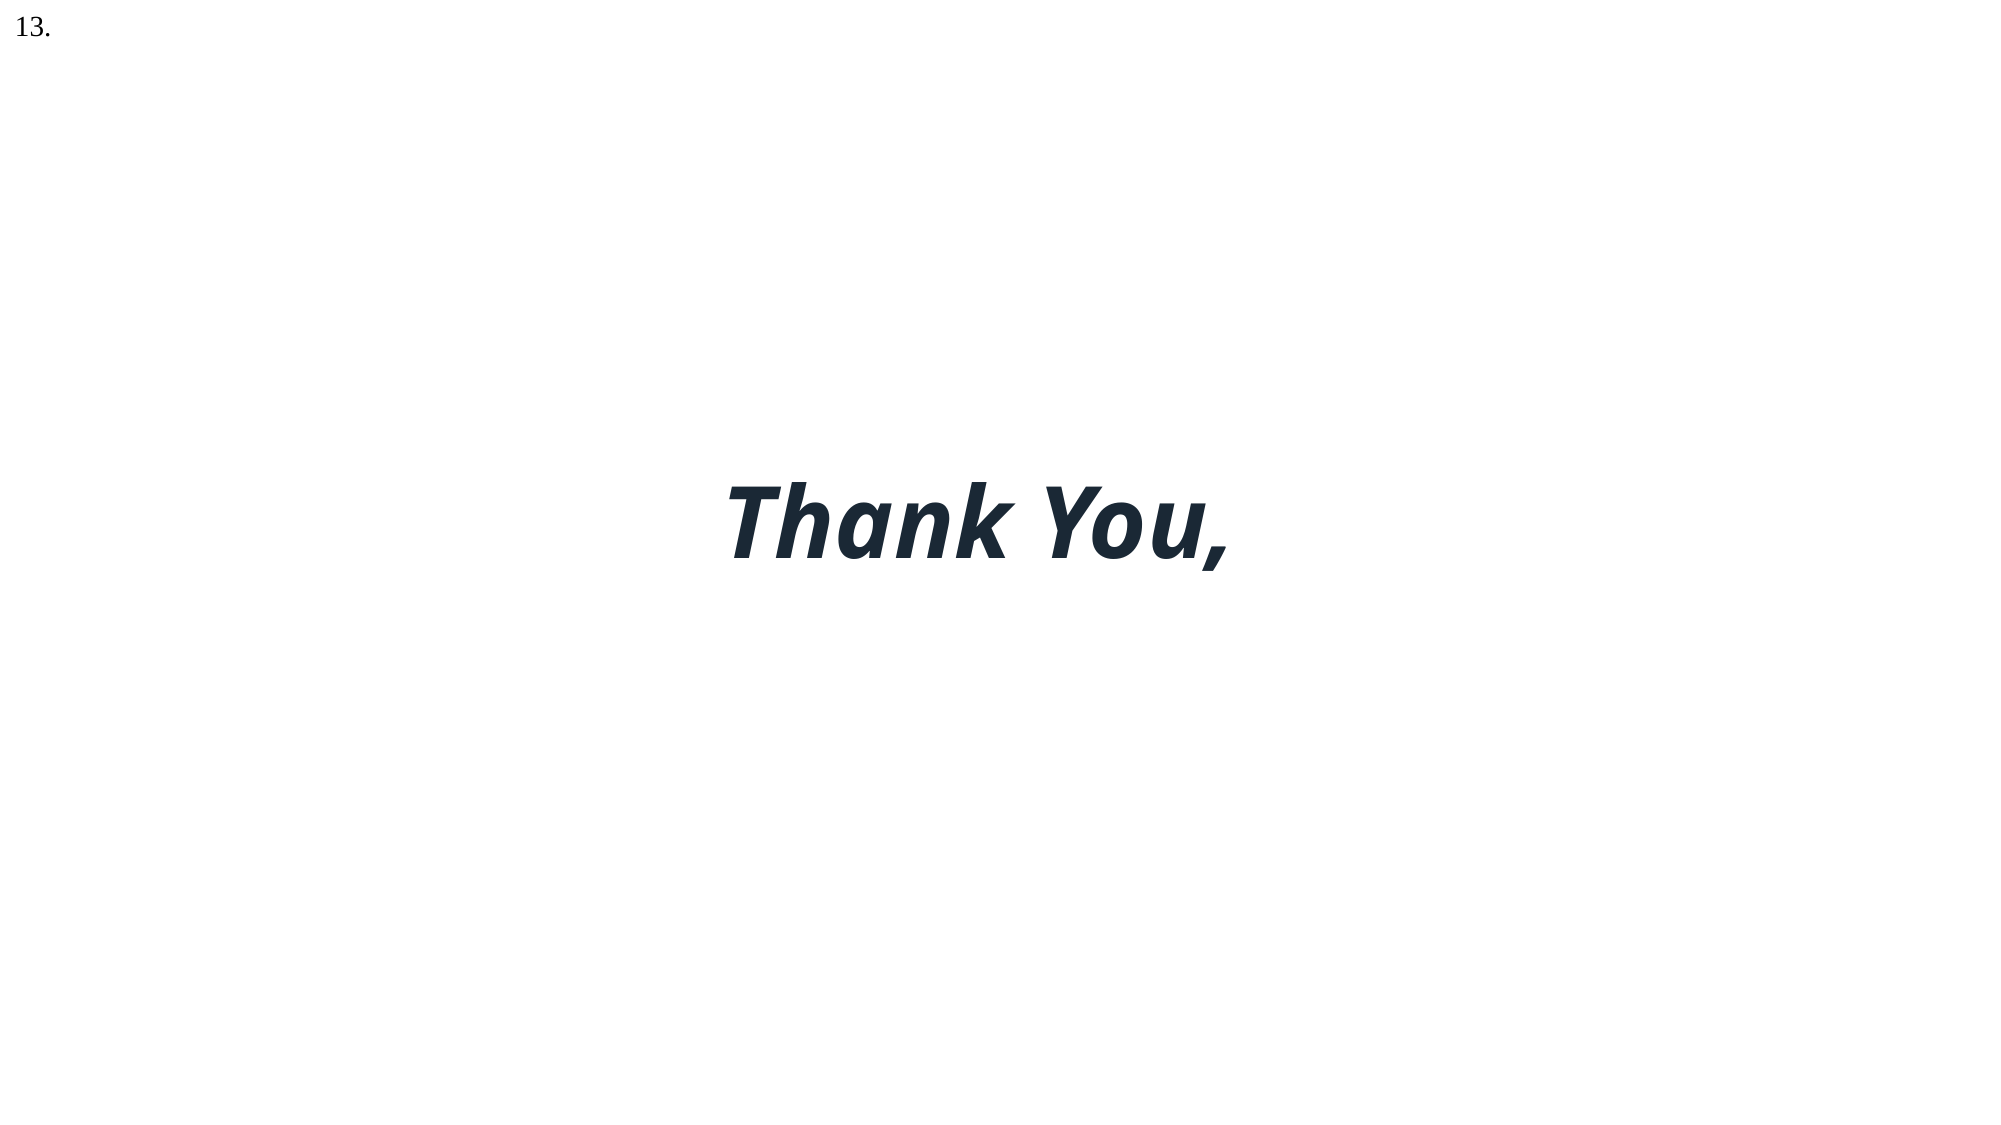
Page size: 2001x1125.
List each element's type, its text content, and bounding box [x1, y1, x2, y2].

title Thank You, [0, 472, 1984, 565]
text_box 13. [0, 0, 68, 50]
